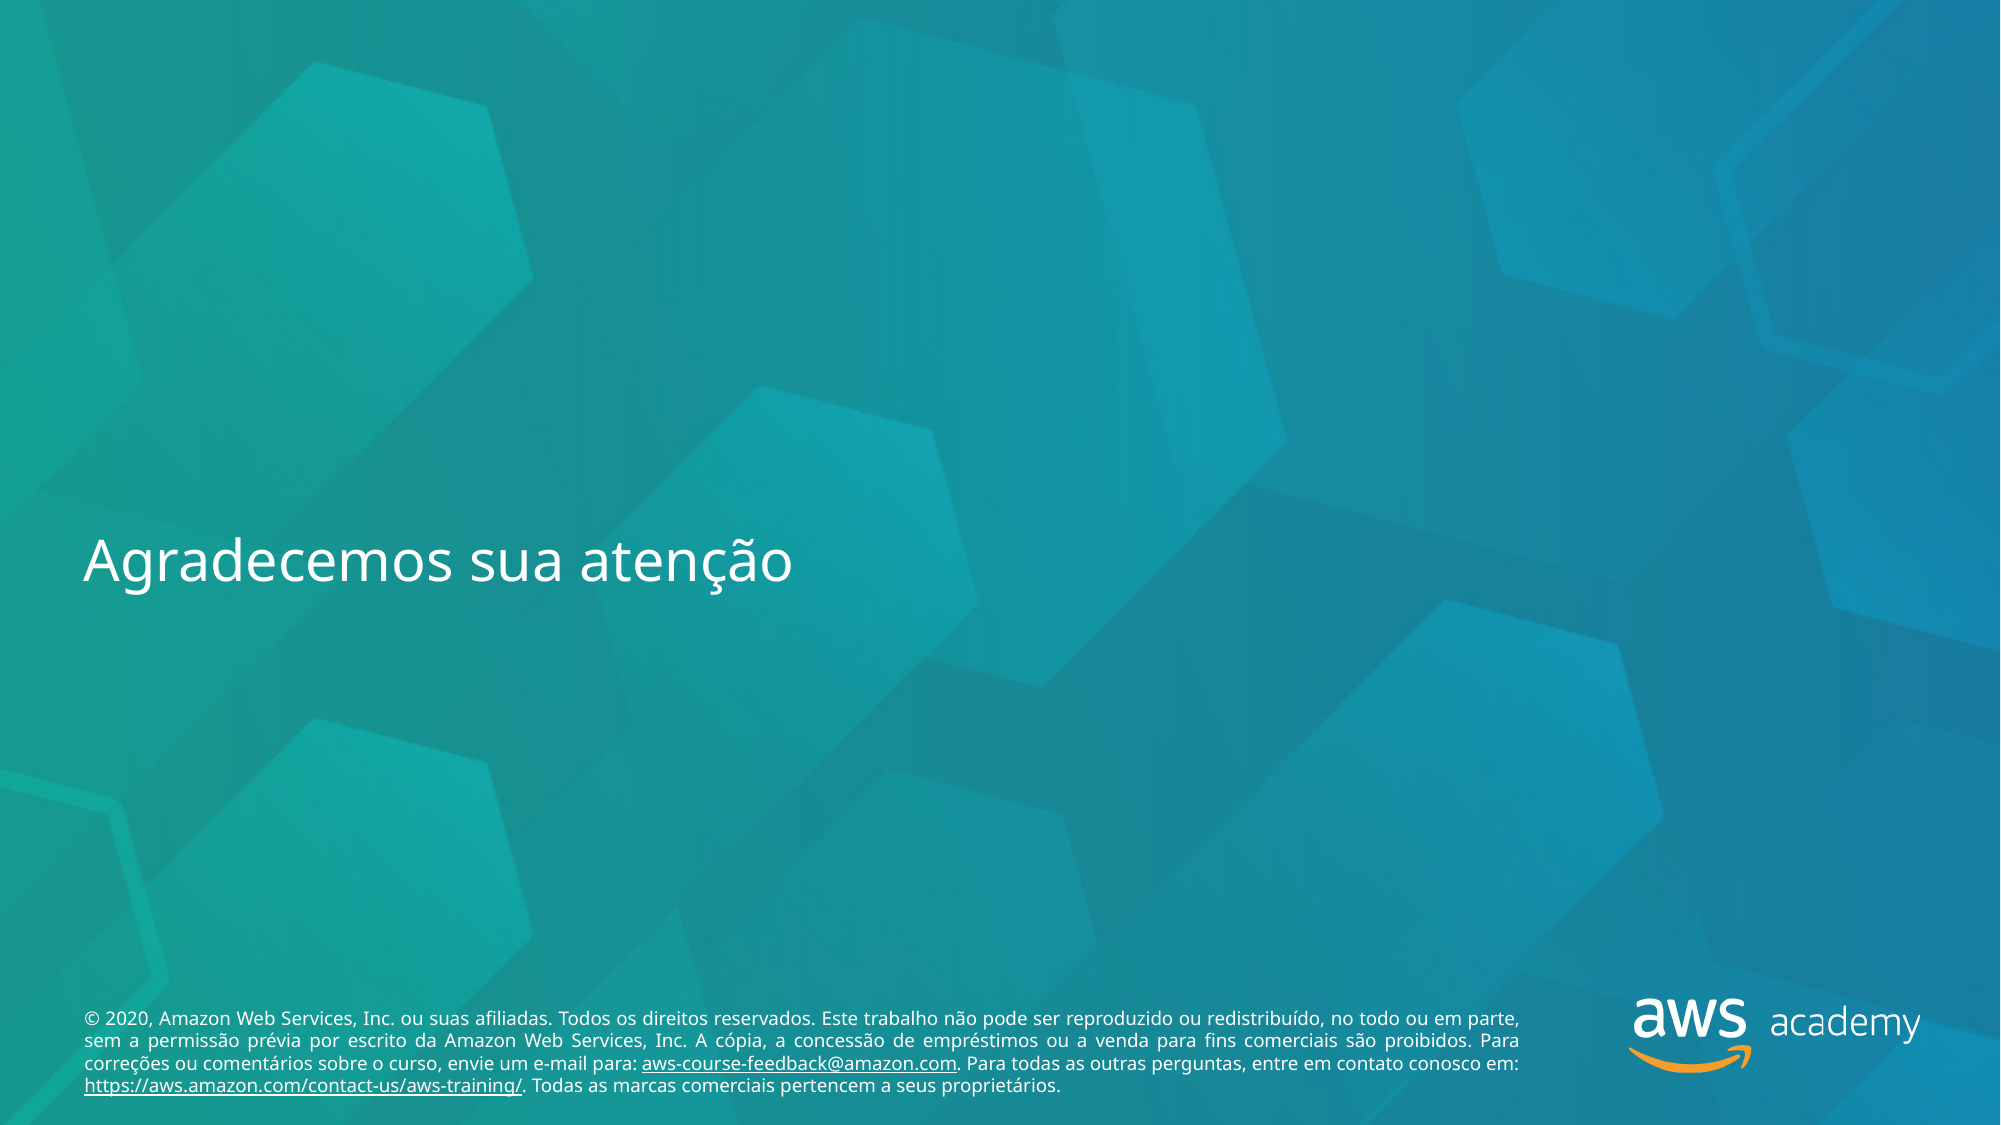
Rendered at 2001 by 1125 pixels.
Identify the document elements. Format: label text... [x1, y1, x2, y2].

picture [0, 0, 2001, 1125]
title Agradecemos sua atenção [68, 523, 1932, 602]
